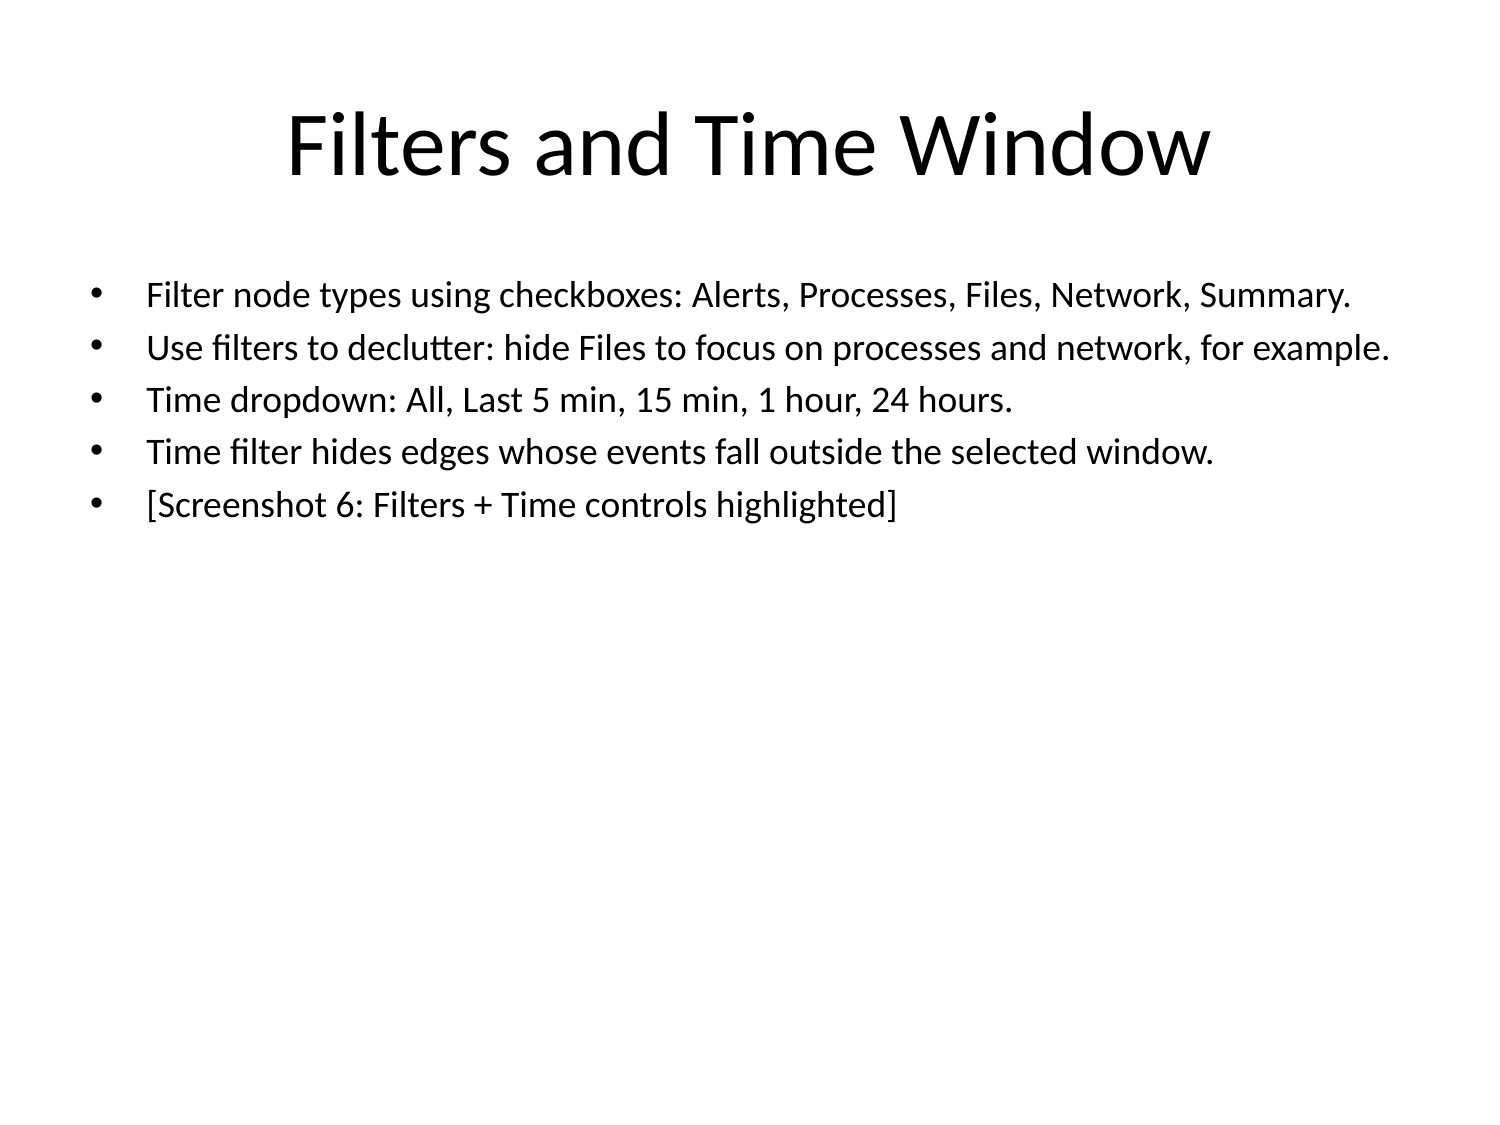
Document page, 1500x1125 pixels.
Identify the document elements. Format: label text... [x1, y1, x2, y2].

title Filters and Time Window [75, 45, 1425, 233]
list Filter node types using checkboxes: Alerts, Processes, Files, Network, Summary. Use filters to declutter: hide Files to focus on processes and network, for example. Time dropdown: All, Last 5 min, 15 min, 1 hour, 24 hours. Time filter hides edges whose events fall outside the selected window. [Screenshot 6: Filters + Time controls highlighted] [75, 262, 1425, 1005]
